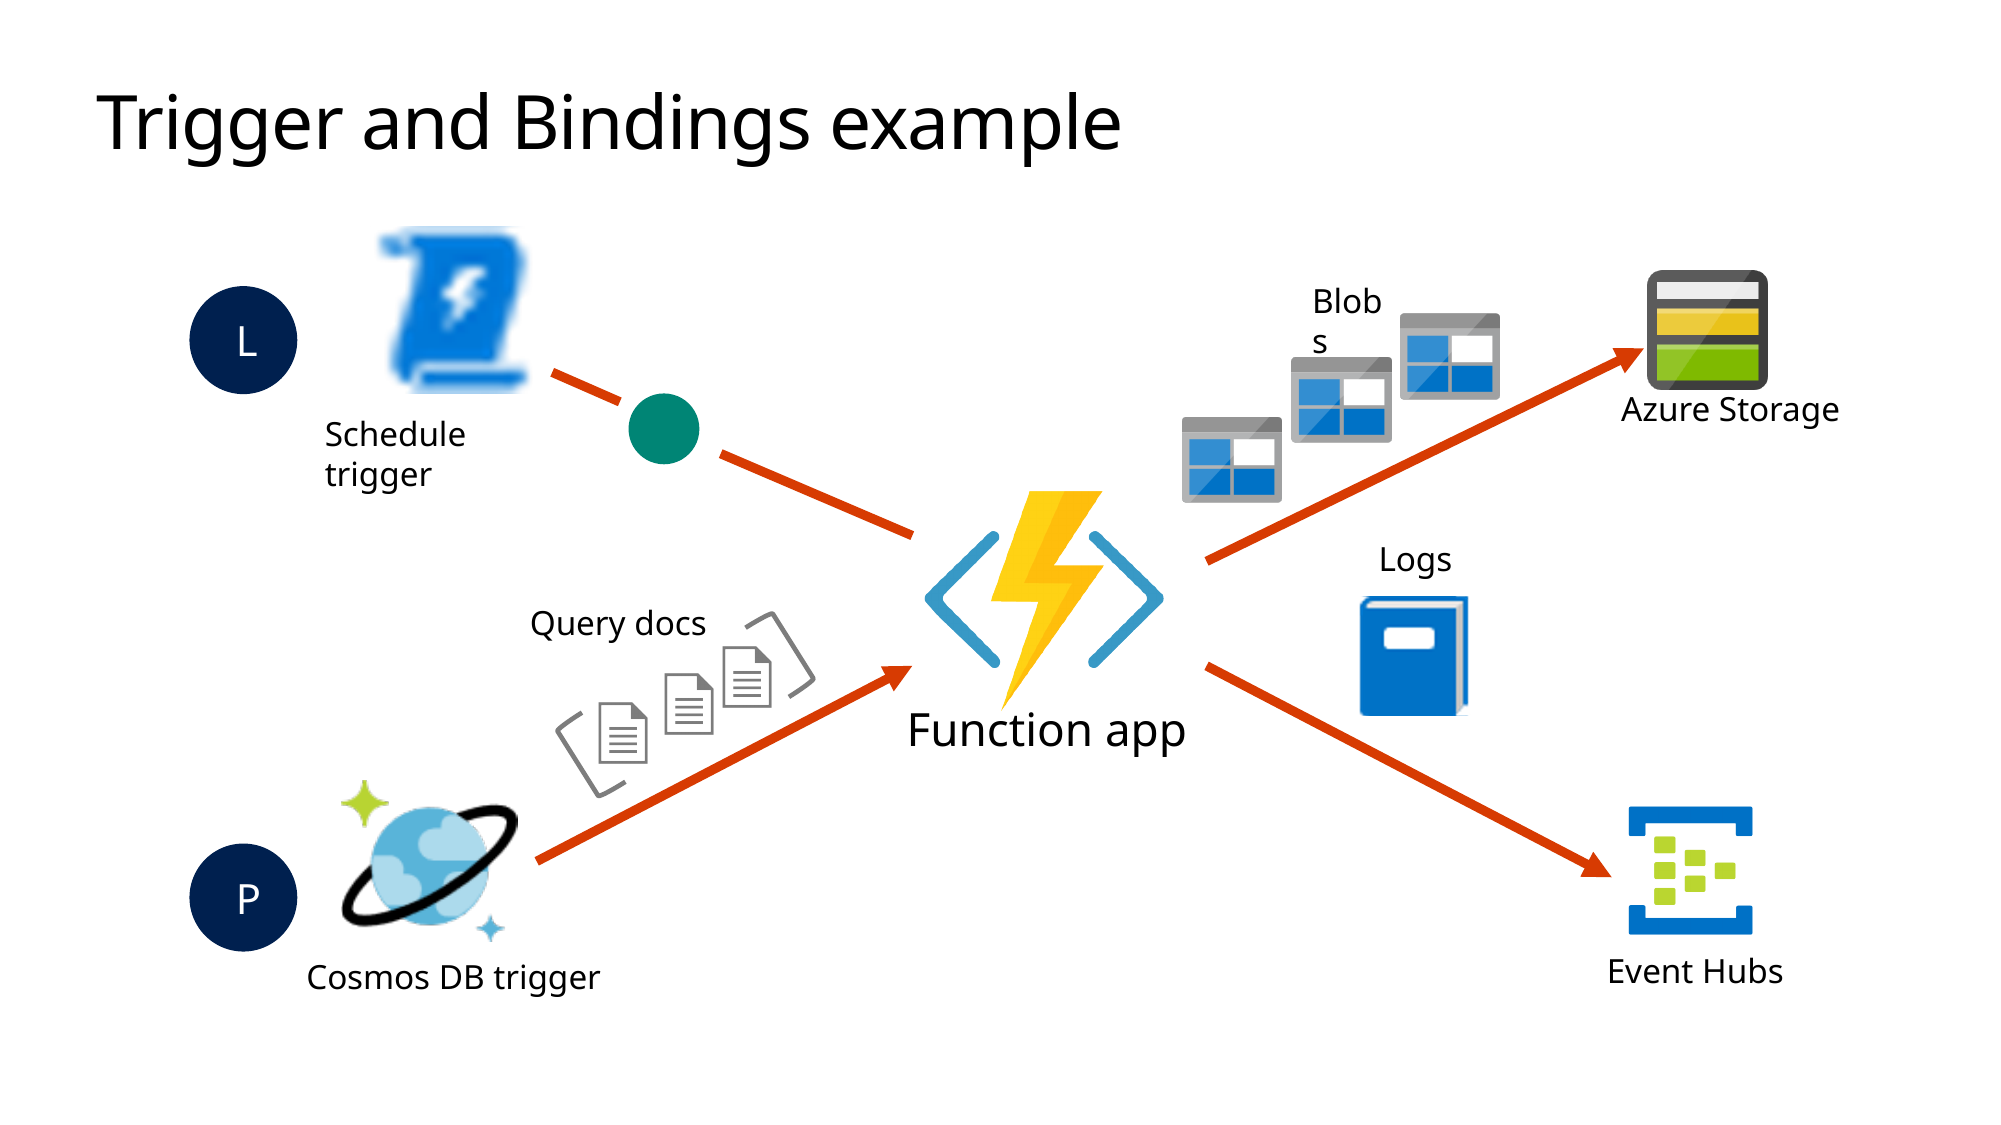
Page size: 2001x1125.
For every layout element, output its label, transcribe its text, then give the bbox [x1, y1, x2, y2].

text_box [190, 226, 1839, 997]
title Trigger and Bindings example [96, 75, 1904, 166]
